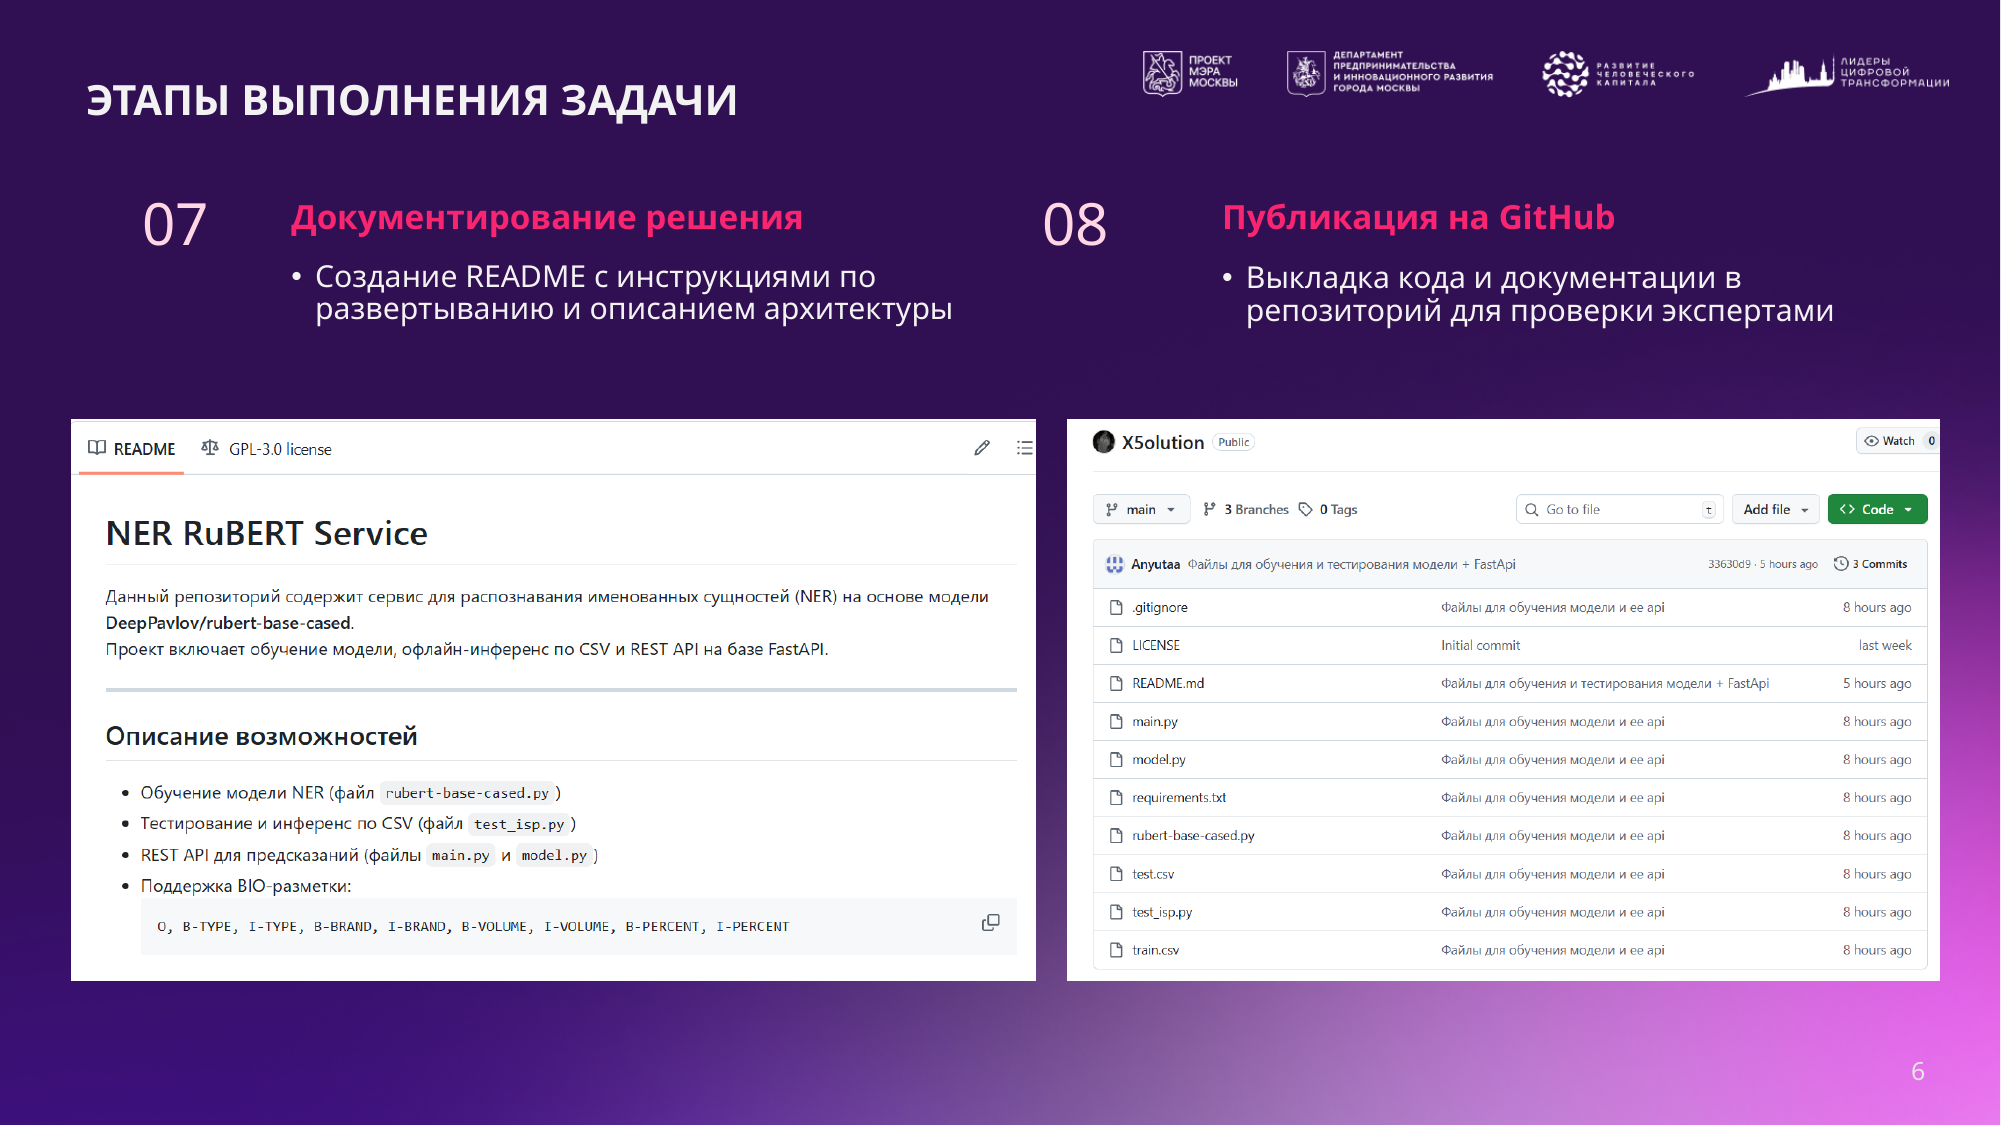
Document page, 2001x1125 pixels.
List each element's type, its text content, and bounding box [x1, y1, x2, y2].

picture [0, 0, 2001, 1125]
list 08 [1027, 187, 1166, 257]
title ЭТАПЫ ВЫПОЛНЕНИЯ ЗАДАЧИ [71, 70, 1689, 133]
list Публикация на GitHub [1207, 192, 1900, 254]
list Выкладка кода и документации в репозиторий для проверки экспертами [1207, 254, 1900, 366]
slide_number 6 [1872, 1042, 1964, 1103]
list Документирование решения [276, 192, 970, 253]
list 07 [127, 187, 255, 257]
list Создание README с инструкциями по развертыванию и описанием архитектуры [276, 253, 970, 364]
